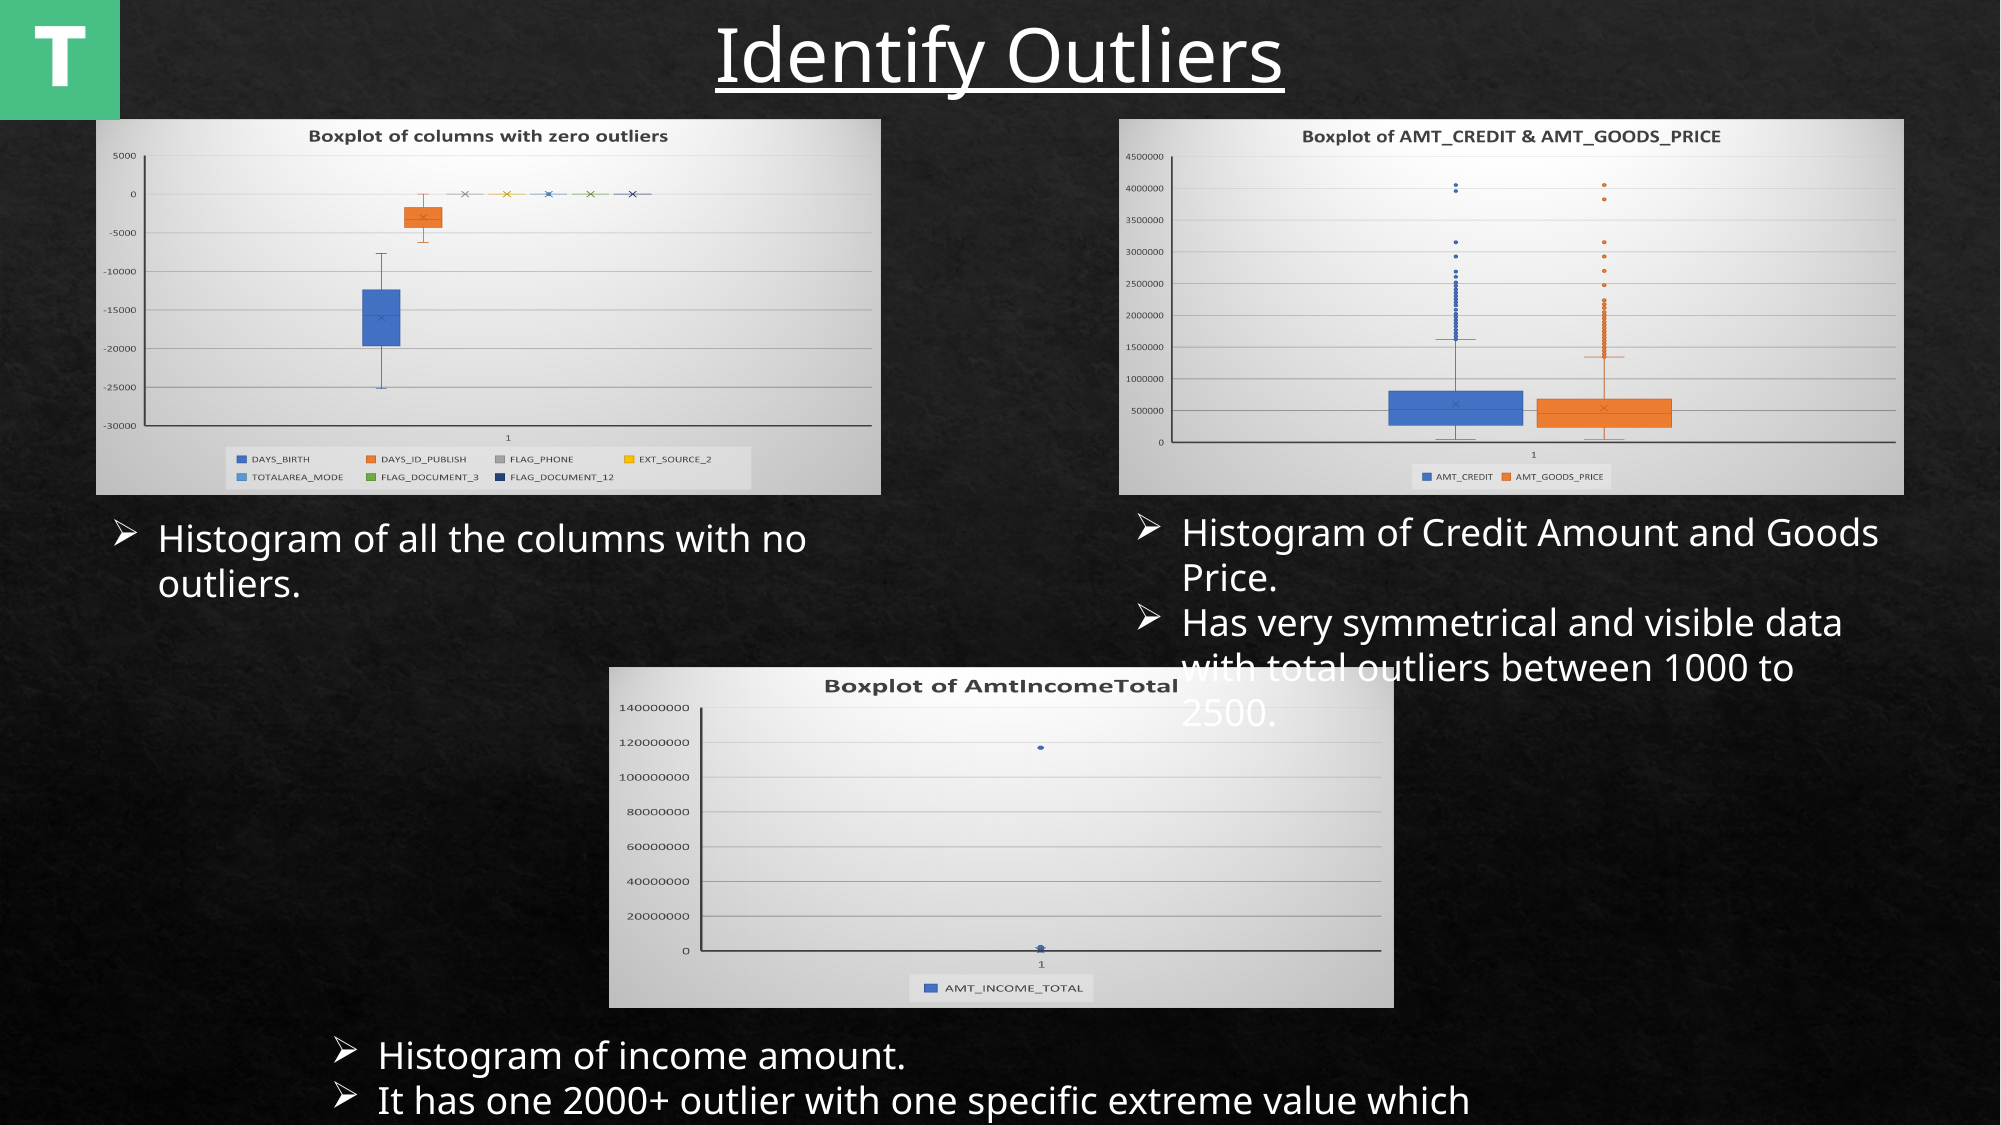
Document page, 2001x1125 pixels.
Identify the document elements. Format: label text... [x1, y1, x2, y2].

picture [1119, 119, 1905, 495]
text_box Histogram of income amount. It has one 2000+ outlier with one specific extreme value which changes it’s demography. [316, 1024, 1620, 1125]
picture [0, 0, 881, 495]
text_box Histogram of all the columns with no outliers. [96, 507, 881, 613]
text_box Identify Outliers [700, 0, 1300, 105]
text_box Histogram of Credit Amount and Goods Price. Has very symmetrical and visible data with total outliers between 1000 to 2500. [1119, 506, 1904, 742]
picture [609, 667, 1394, 1008]
